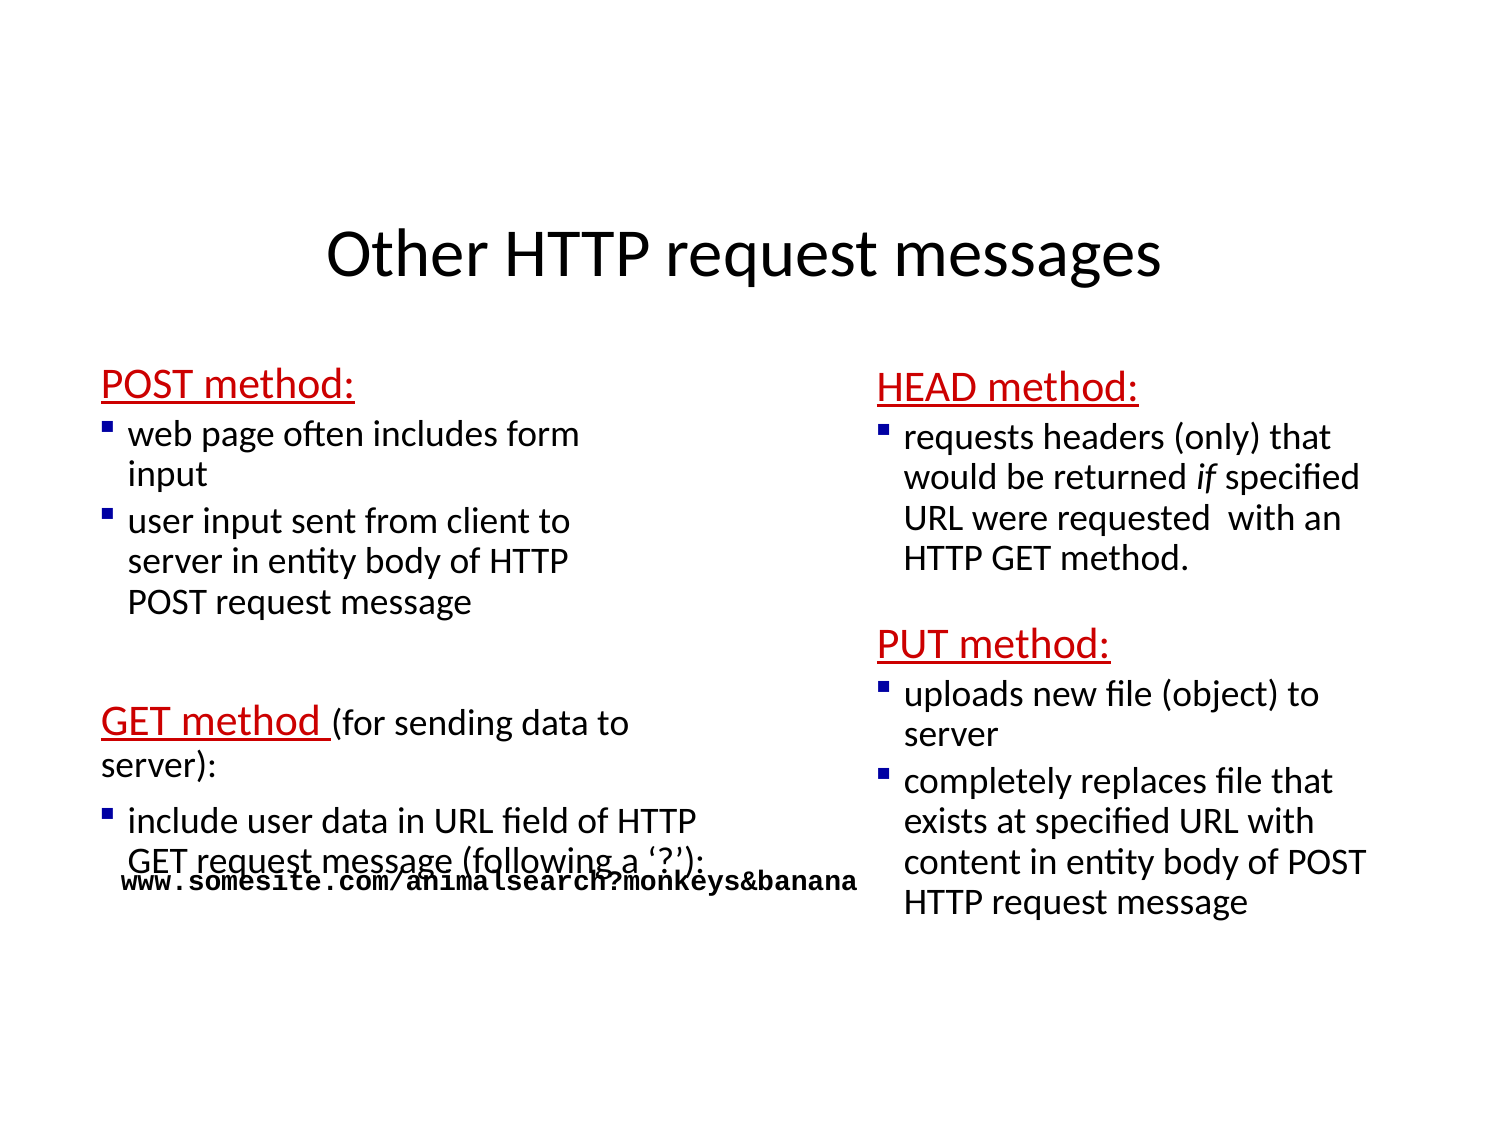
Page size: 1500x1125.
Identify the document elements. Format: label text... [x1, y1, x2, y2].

text_box PUT method: uploads new file (object) to server completely replaces file that exists at specified URL with content in entity body of POST HTTP request message [860, 612, 1437, 823]
title Other HTTP request messages [98, 193, 1392, 304]
text_box www.somesite.com/animalsearch?monkeys&banana [106, 854, 873, 904]
text_box GET method (for sending data to server): include user data in URL field of HTTP GET request message (following a ‘?’): [84, 690, 766, 900]
text_box POST method: web page often includes form input user input sent from client to server in entity body of HTTP POST request message [84, 353, 661, 563]
text_box HEAD method: requests headers (only) that would be returned if specified URL were requested with an HTTP GET method. [860, 356, 1437, 566]
